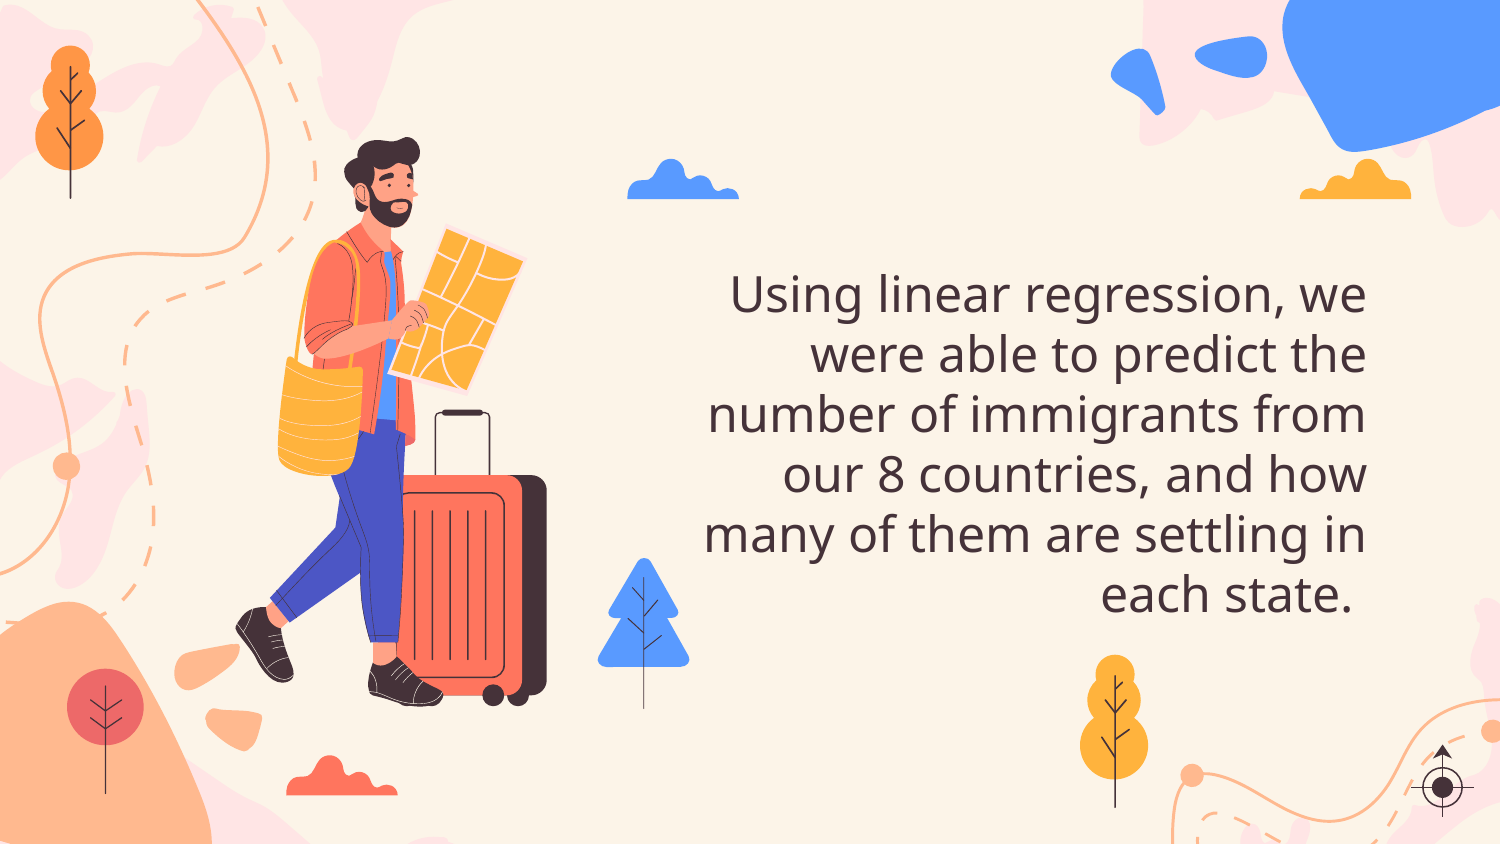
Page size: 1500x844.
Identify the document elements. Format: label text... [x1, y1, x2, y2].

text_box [234, 136, 547, 707]
subtitle Using linear regression, we were able to predict the number of immigrants from our 8 countries, and how many of them are settling in each state. [638, 247, 1383, 513]
